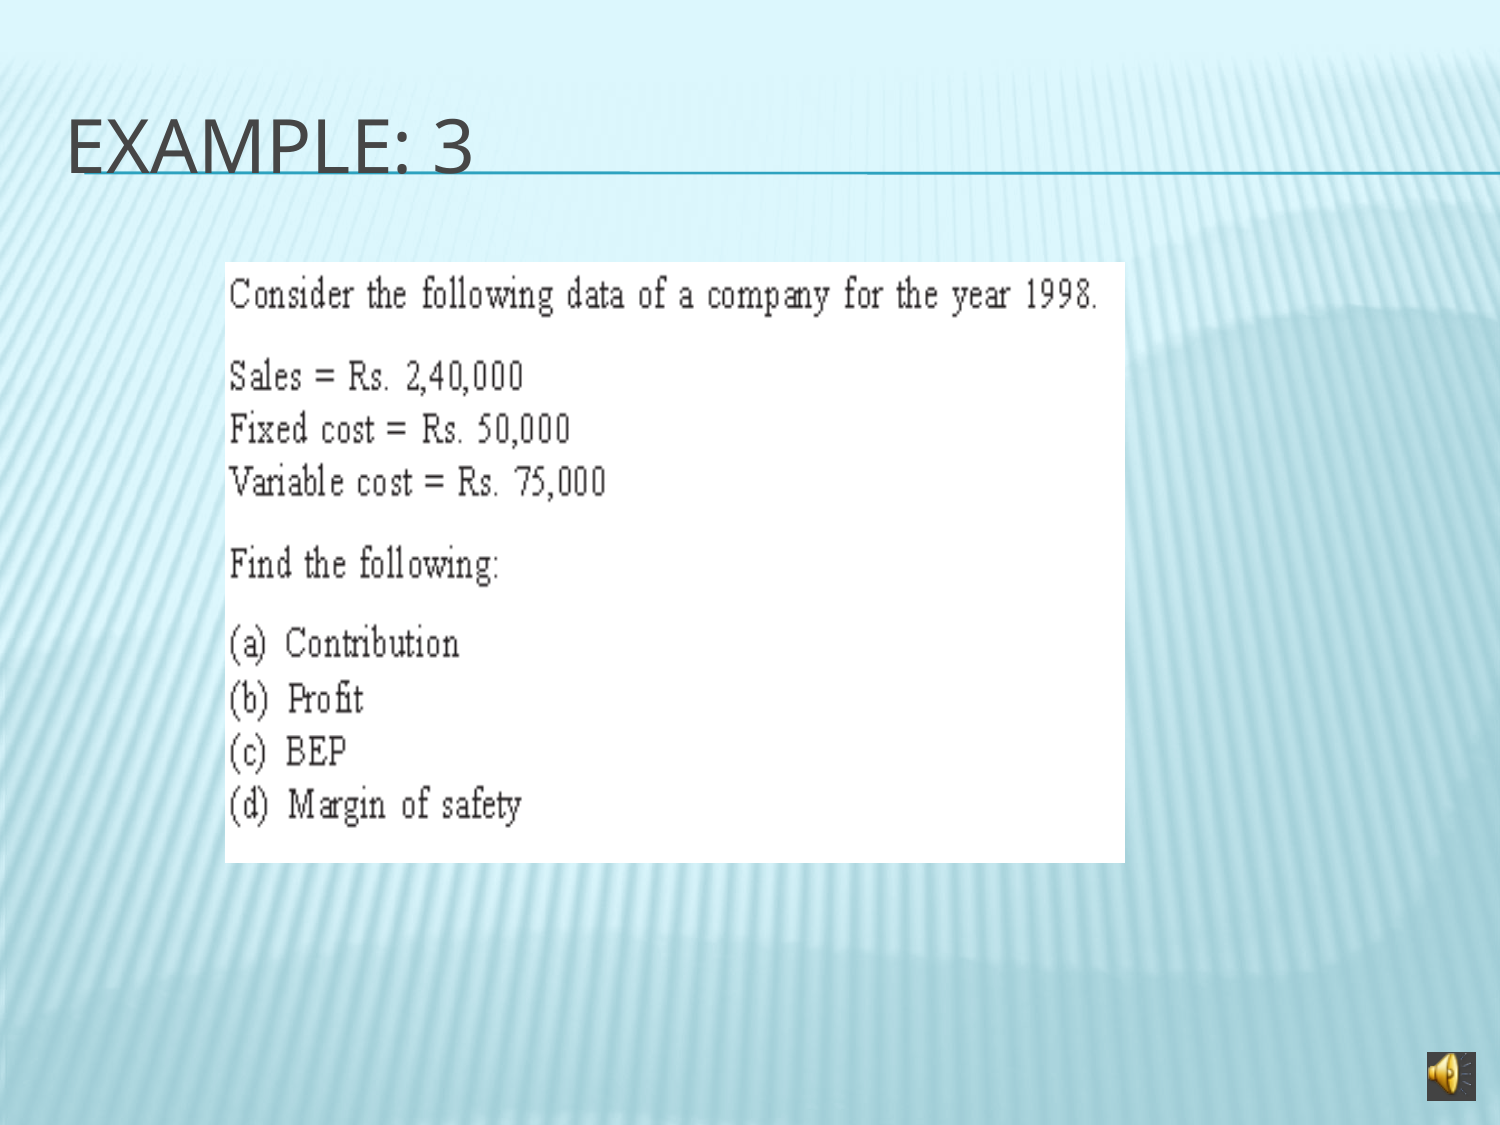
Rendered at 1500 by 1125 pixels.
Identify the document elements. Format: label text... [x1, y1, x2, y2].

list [224, 262, 1126, 863]
title Example: 3 [50, 75, 1475, 213]
picture [1426, 1051, 1477, 1102]
